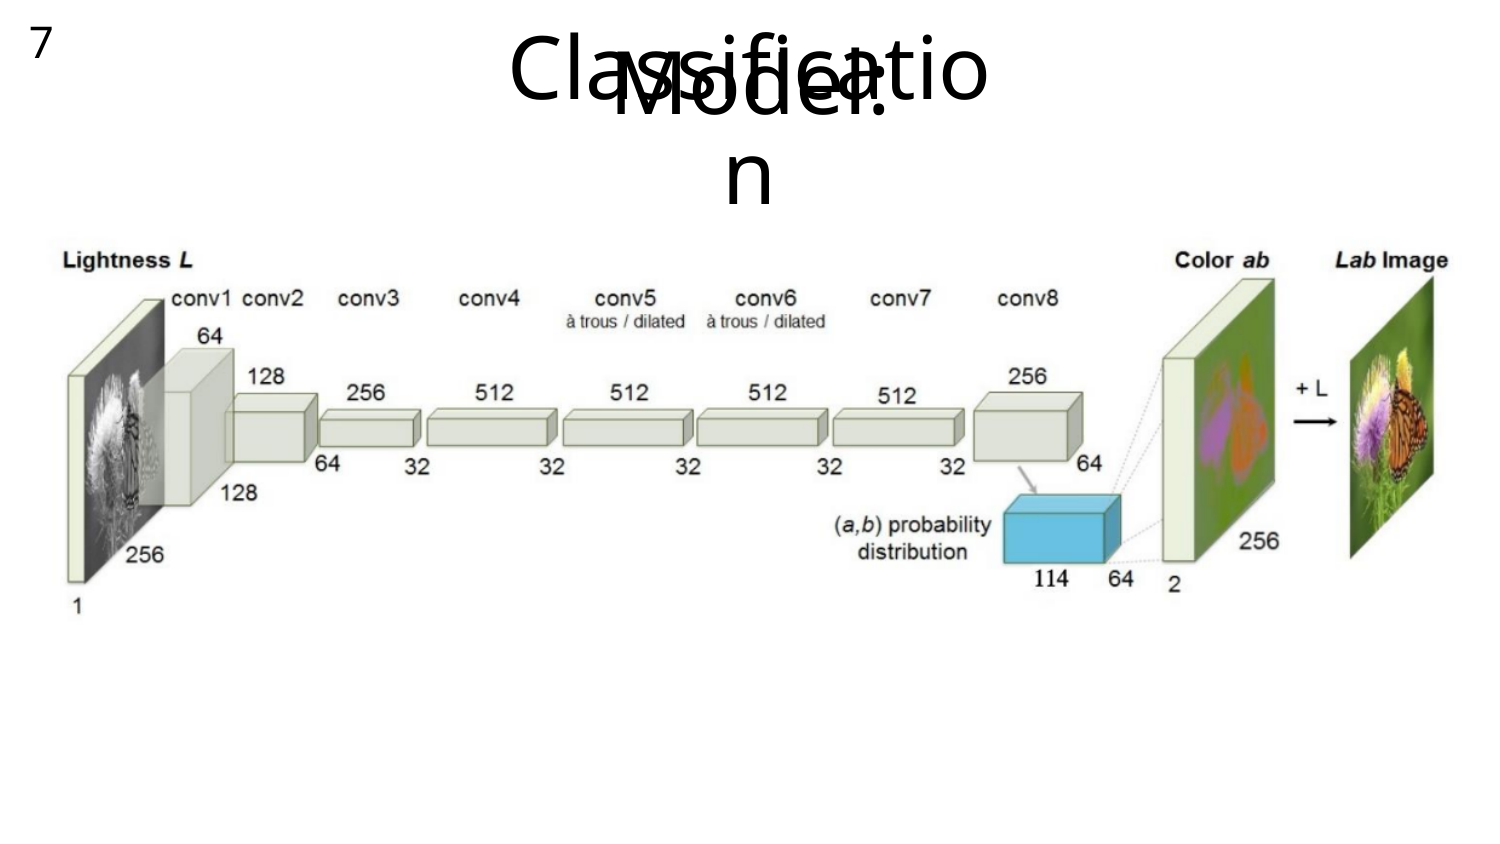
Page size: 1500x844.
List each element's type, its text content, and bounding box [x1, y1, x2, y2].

picture [24, 209, 1476, 634]
title Pixel Classification [471, 112, 1029, 208]
title Model: [471, 23, 1029, 112]
text_box 7 [0, 0, 83, 83]
